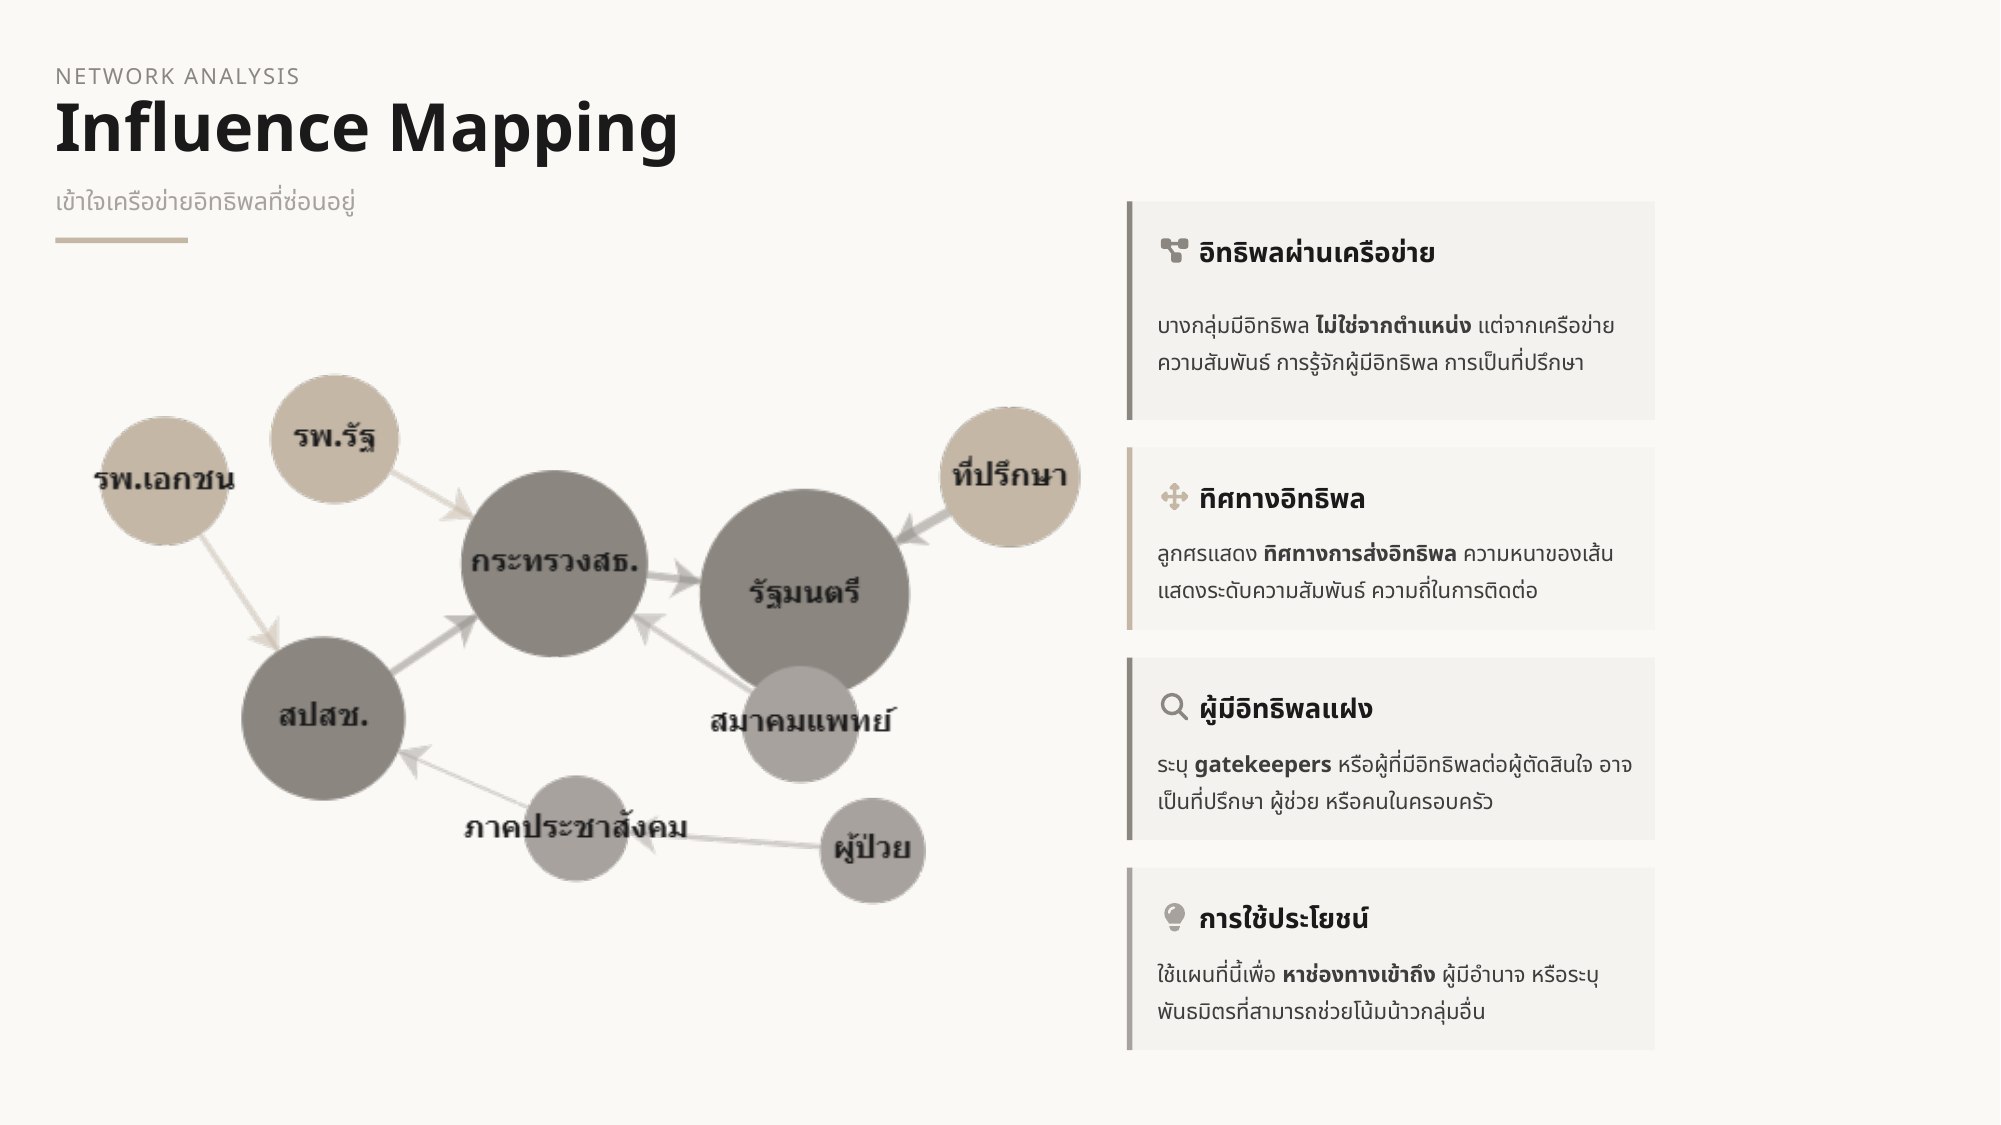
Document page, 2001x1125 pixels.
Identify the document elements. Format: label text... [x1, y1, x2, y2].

text_box [1133, 867, 1655, 1051]
text_box NETWORK ANALYSIS [55, 55, 1956, 89]
text_box [1170, 447, 1655, 630]
text_box [1126, 201, 1133, 214]
text_box [1126, 1039, 1133, 1051]
text_box บางกลุ่มมีอิทธิพล ไม่ใช่จากตำแหน่ง แต่จากเครือข่ายความสัมพันธ์ การรู้จักผู้มีอิทธิพล การเป็นที่ปรึกษา [1170, 284, 1639, 393]
text_box Influence Mapping [55, 99, 1978, 166]
text_box ลูกศรแสดง ทิศทางการส่งอิทธิพล ความหนาของเส้นแสดงระดับความสัมพันธ์ ความถี่ในการติดต่อ [1170, 530, 1639, 603]
text_box เข้าใจเครือข่ายอิทธิพลที่ซ่อนอยู่ [55, 176, 1958, 216]
text_box ใช้แผนที่นี้เพื่อ หาช่องทางเข้าถึง ผู้มีอำนาจ หรือระบุพันธมิตรที่สามารถช่วยโน้มน้าวกลุ่มอื่น [1170, 950, 1639, 1023]
text_box [1170, 902, 1186, 924]
text_box [1133, 201, 1655, 420]
text_box [1170, 483, 1188, 510]
text_box ผู้มีอิทธิพลแฝง [1199, 685, 1641, 724]
text_box ทิศทางอิทธิพล [1199, 475, 1641, 514]
text_box ระบุ gatekeepers หรือผู้ที่มีอิทธิพลต่อผู้ตัดสินใจ อาจเป็นที่ปรึกษา ผู้ช่วย หรือคนในครอบครัว [1170, 740, 1639, 813]
text_box อิทธิพลผ่านเครือข่าย [1199, 229, 1641, 268]
text_box [1170, 238, 1189, 263]
text_box [1170, 657, 1655, 841]
text_box [1170, 692, 1188, 721]
text_box [1170, 926, 1180, 932]
text_box การใช้ประโยชน์ [1199, 895, 1641, 934]
picture [0, 214, 1170, 1039]
